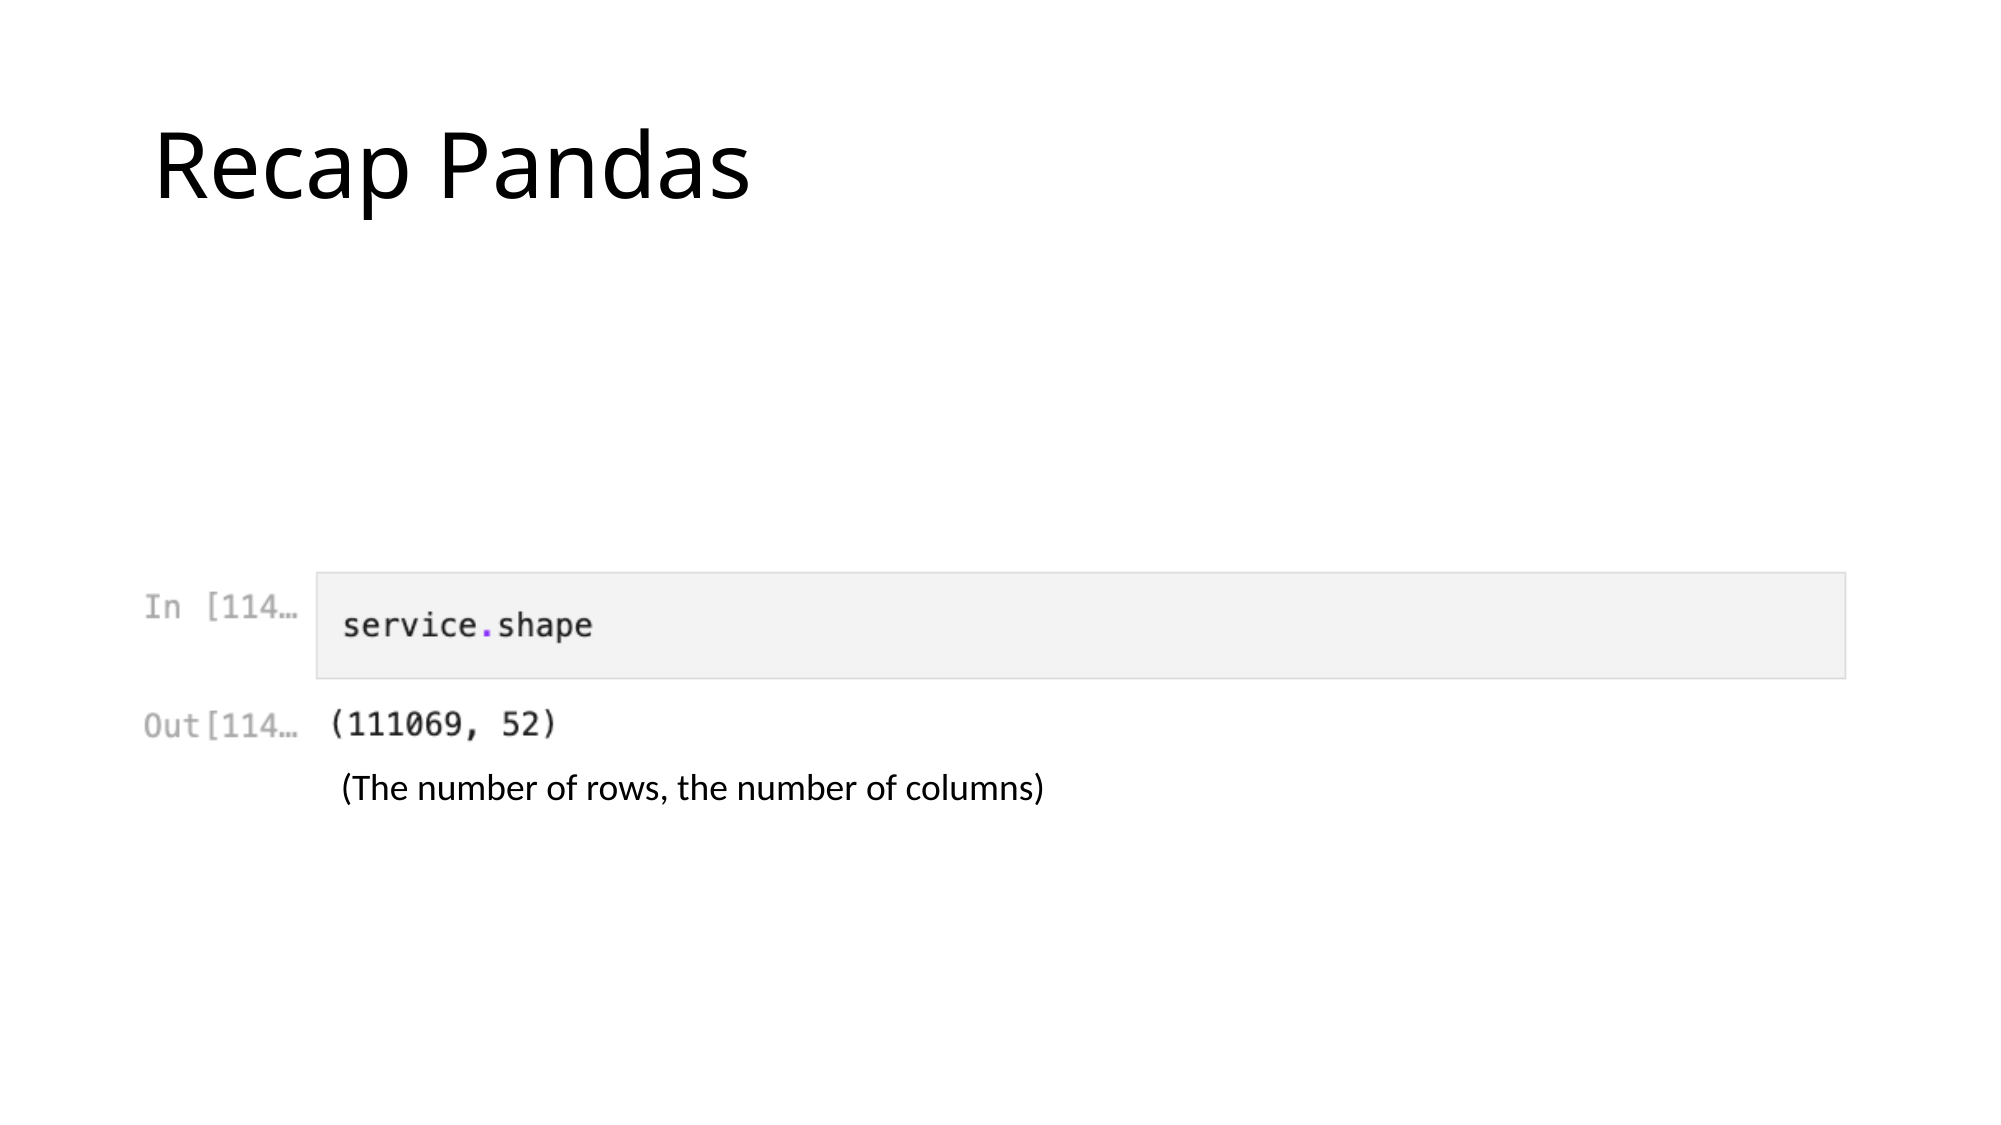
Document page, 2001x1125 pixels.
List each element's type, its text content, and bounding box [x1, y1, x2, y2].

title Recap Pandas [137, 59, 1863, 278]
text_box (The number of rows, the number of columns) [326, 755, 1061, 815]
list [137, 559, 1863, 754]
